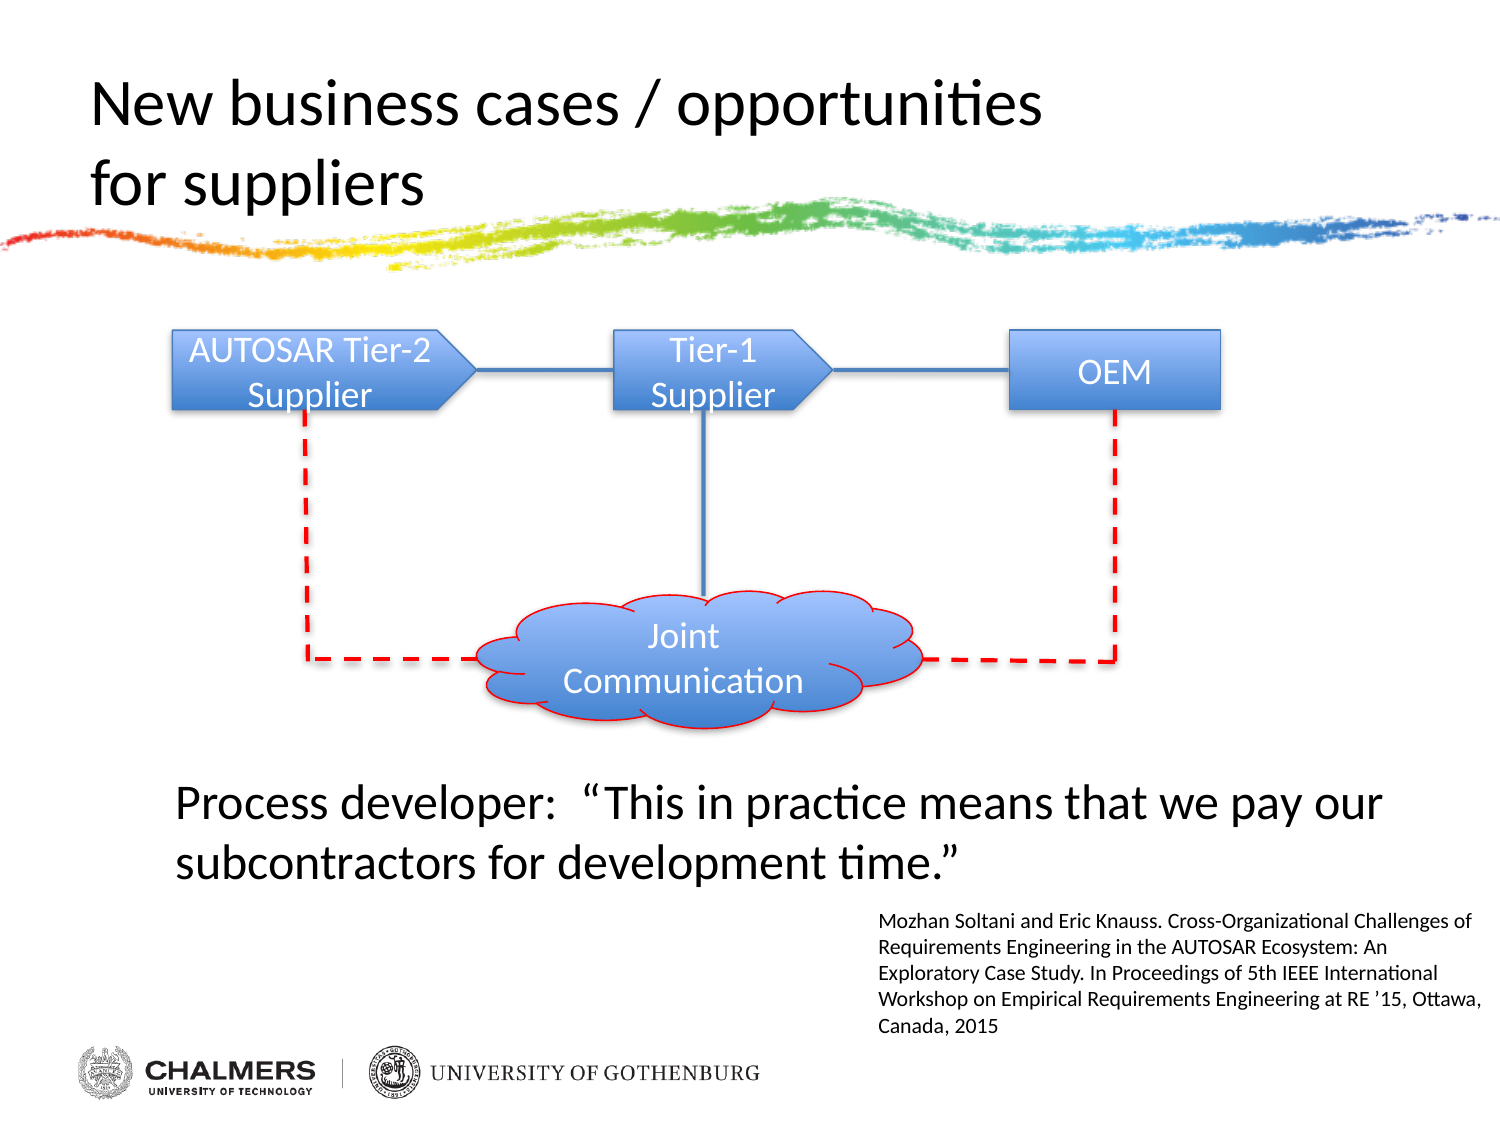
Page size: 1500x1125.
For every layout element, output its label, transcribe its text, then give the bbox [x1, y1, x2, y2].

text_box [172, 318, 477, 422]
text_box Process developer: “This in practice means that we pay our subcontractors for development time.” [168, 762, 1404, 897]
title New business cases / opportunities for suppliers [75, 45, 1425, 233]
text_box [476, 590, 923, 729]
picture [0, 162, 1500, 292]
text_box Mozhan Soltani and Eric Knauss. Cross-Organizational Challenges of Requirements Engineering in the AUTOSAR Ecosystem: An Exploratory Case Study. In Proceedings of 5th IEEE International Workshop on Empirical Requirements Engineering at RE ’15, Ottawa, Canada, 2015 [863, 899, 1500, 1045]
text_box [1009, 329, 1221, 410]
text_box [613, 318, 833, 422]
